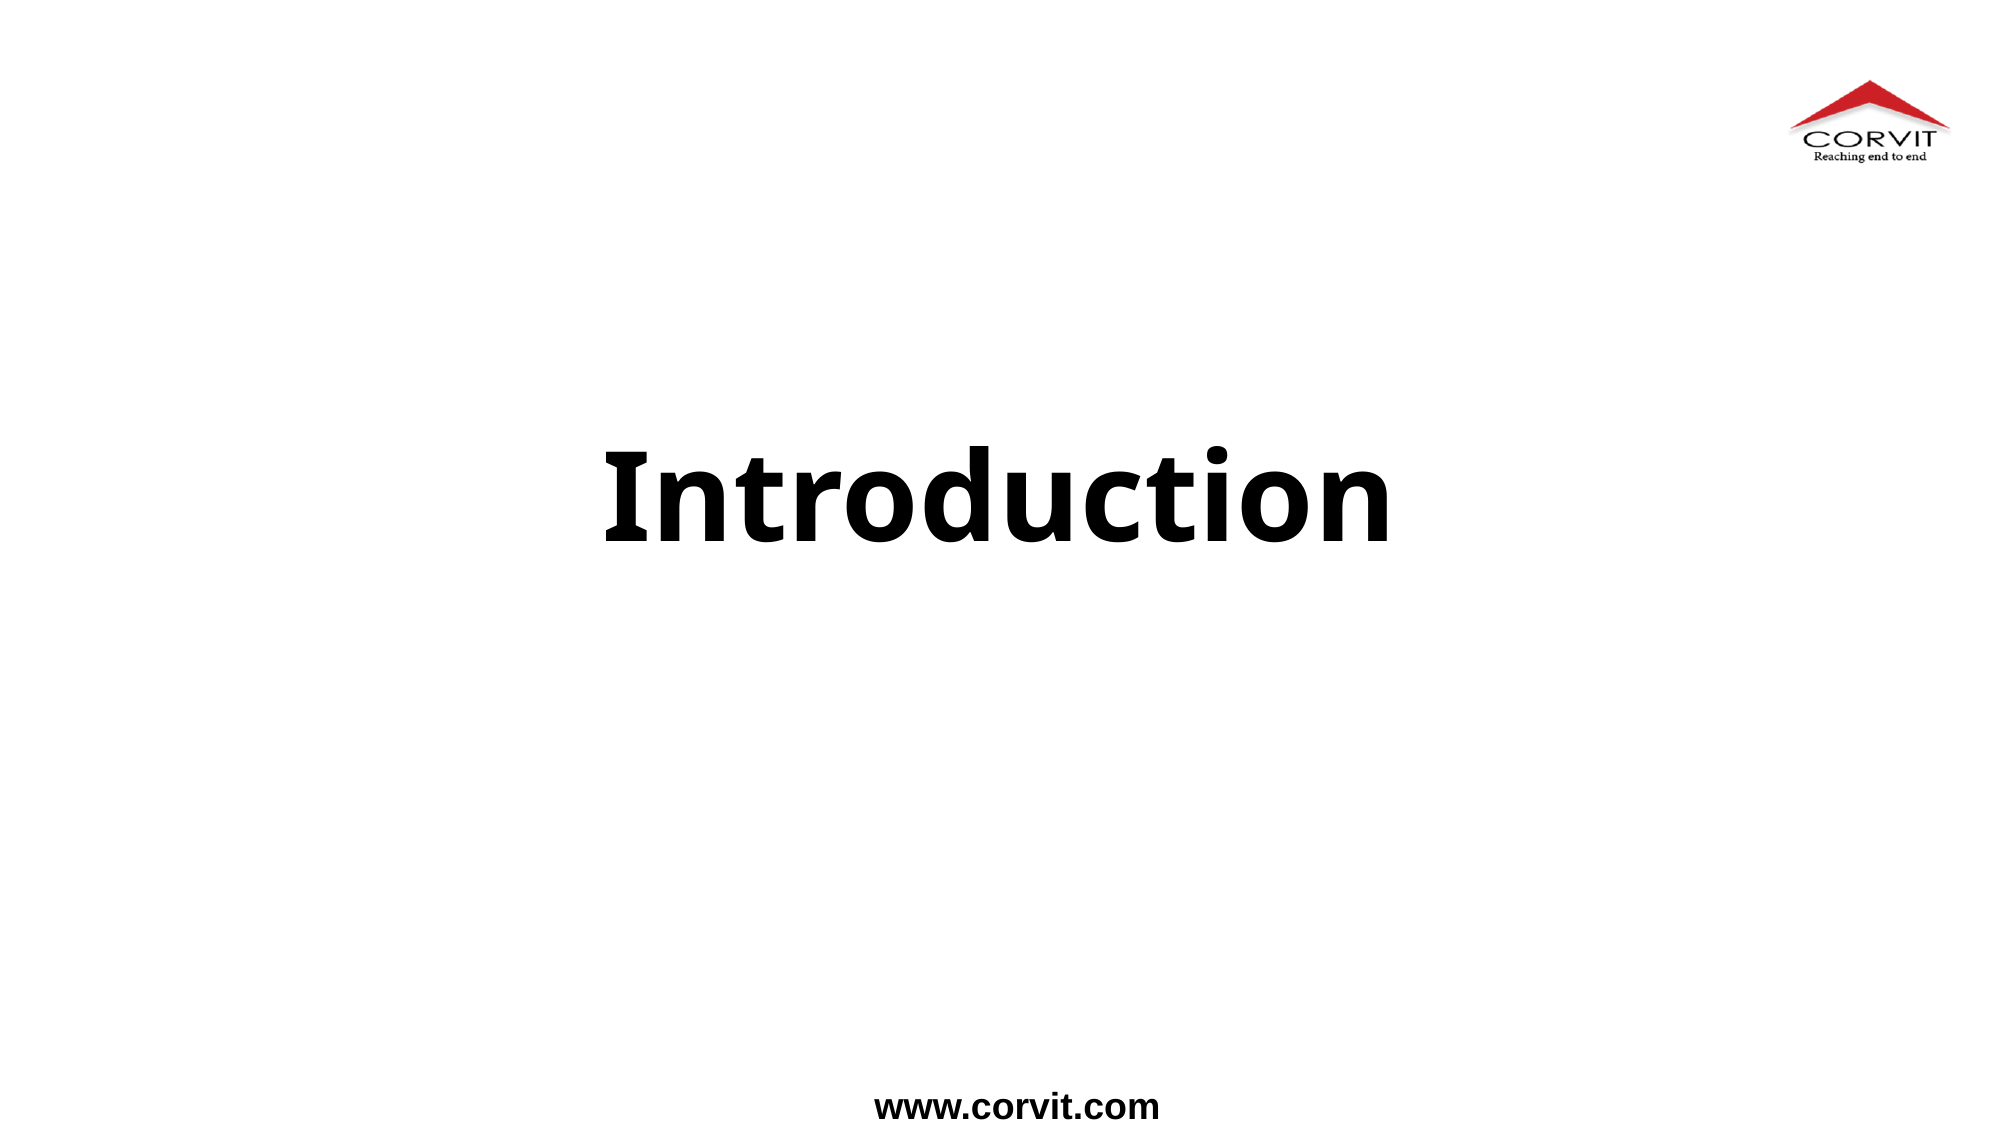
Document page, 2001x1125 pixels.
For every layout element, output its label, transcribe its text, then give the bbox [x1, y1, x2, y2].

text_box www.corvit.com [34, 1074, 2000, 1125]
picture [1785, 77, 1953, 167]
title Introduction [249, 184, 1750, 576]
